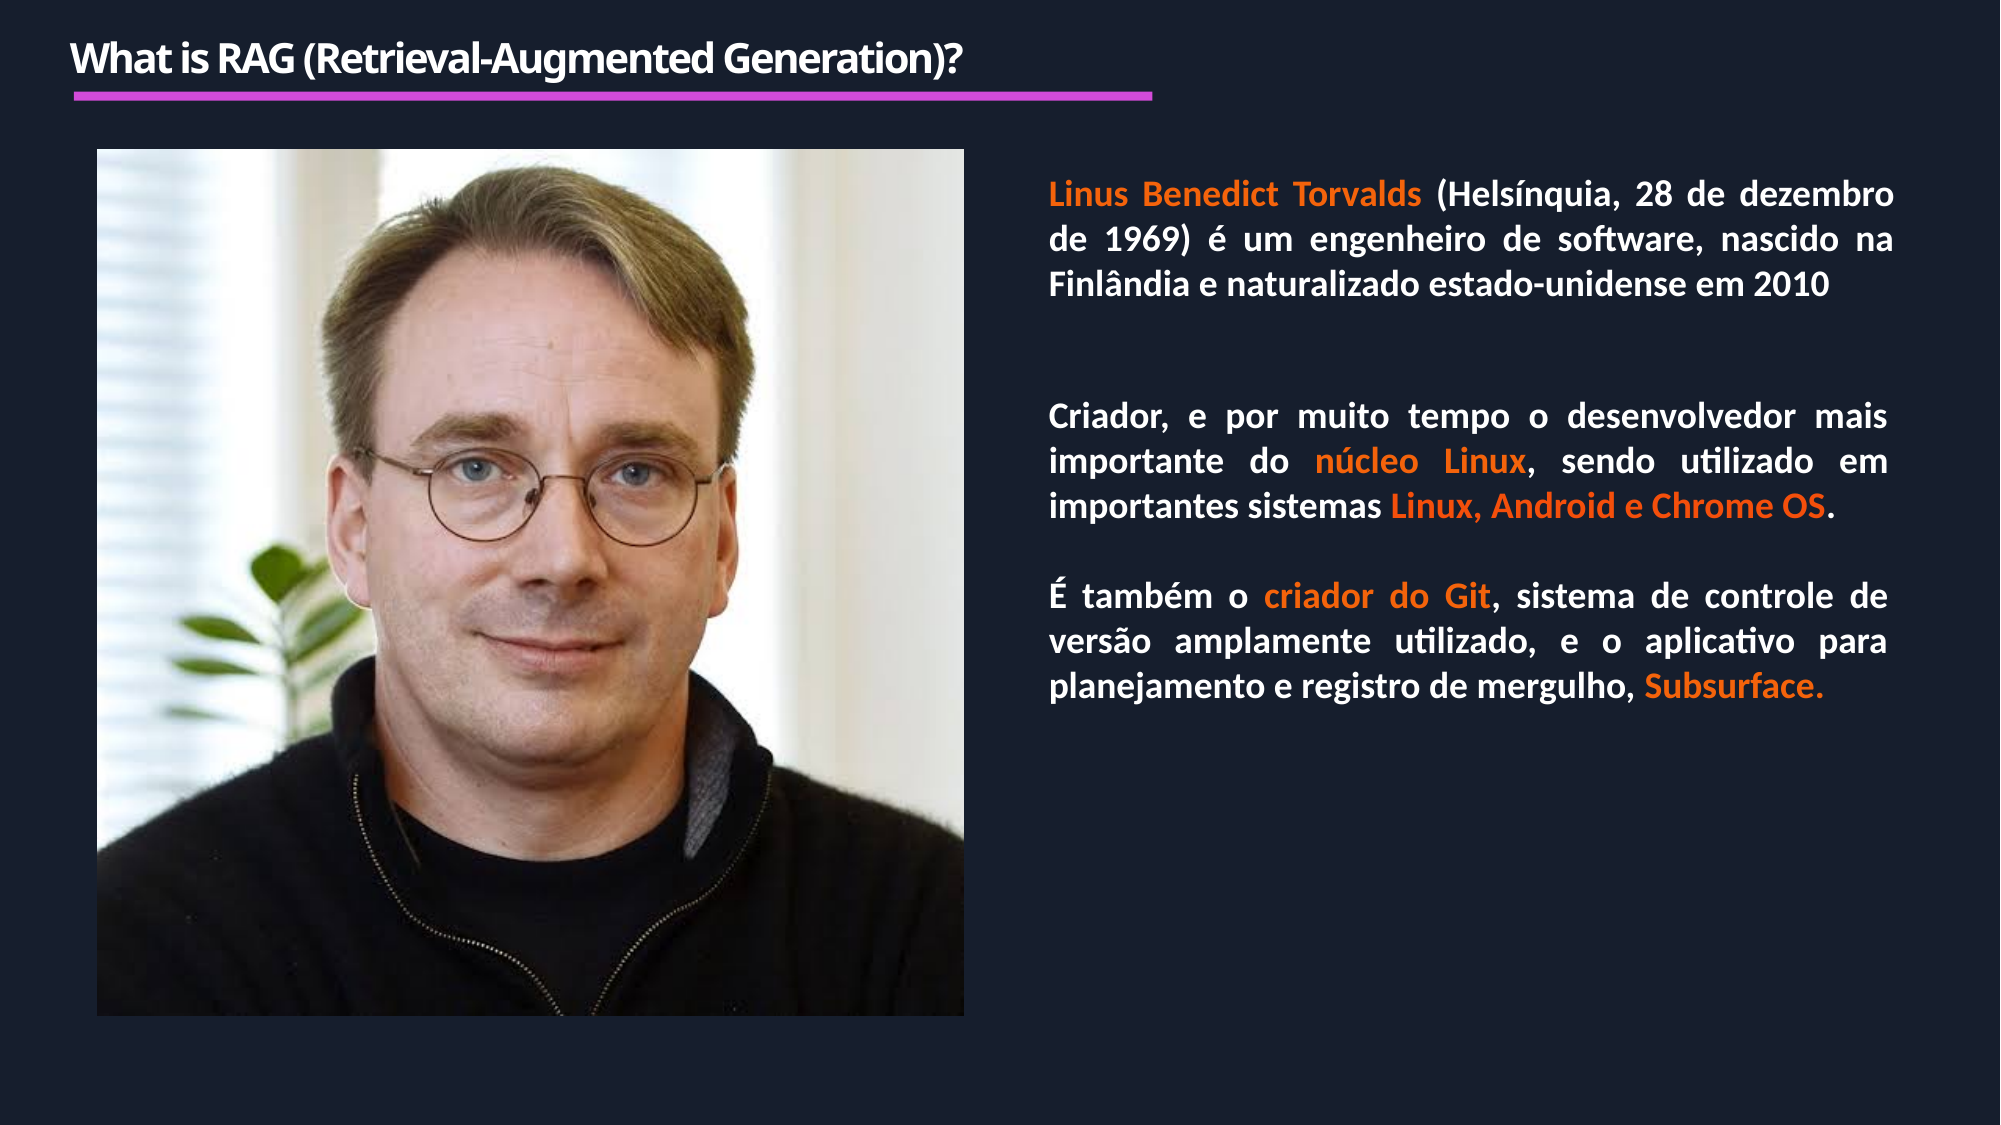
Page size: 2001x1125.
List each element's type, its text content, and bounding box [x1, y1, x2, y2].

text_box What is RAG (Retrieval-Augmented Generation)? [54, 30, 1968, 136]
picture [97, 149, 964, 1016]
text_box Criador, e por muito tempo o desenvolvedor mais importante do núcleo Linux, sendo utilizado em importantes sistemas Linux, Android e Chrome OS. É também o criador do Git, sistema de controle de versão amplamente utilizado, e o aplicativo para planejamento e registro de mergulho, Subsurface. [1034, 383, 1904, 714]
text_box Linus Benedict Torvalds (Helsínquia, 28 de dezembro de 1969) é um engenheiro de software, nascido na Finlândia e naturalizado estado-unidense em 2010 [1034, 161, 1910, 311]
text_box [73, 91, 1153, 102]
